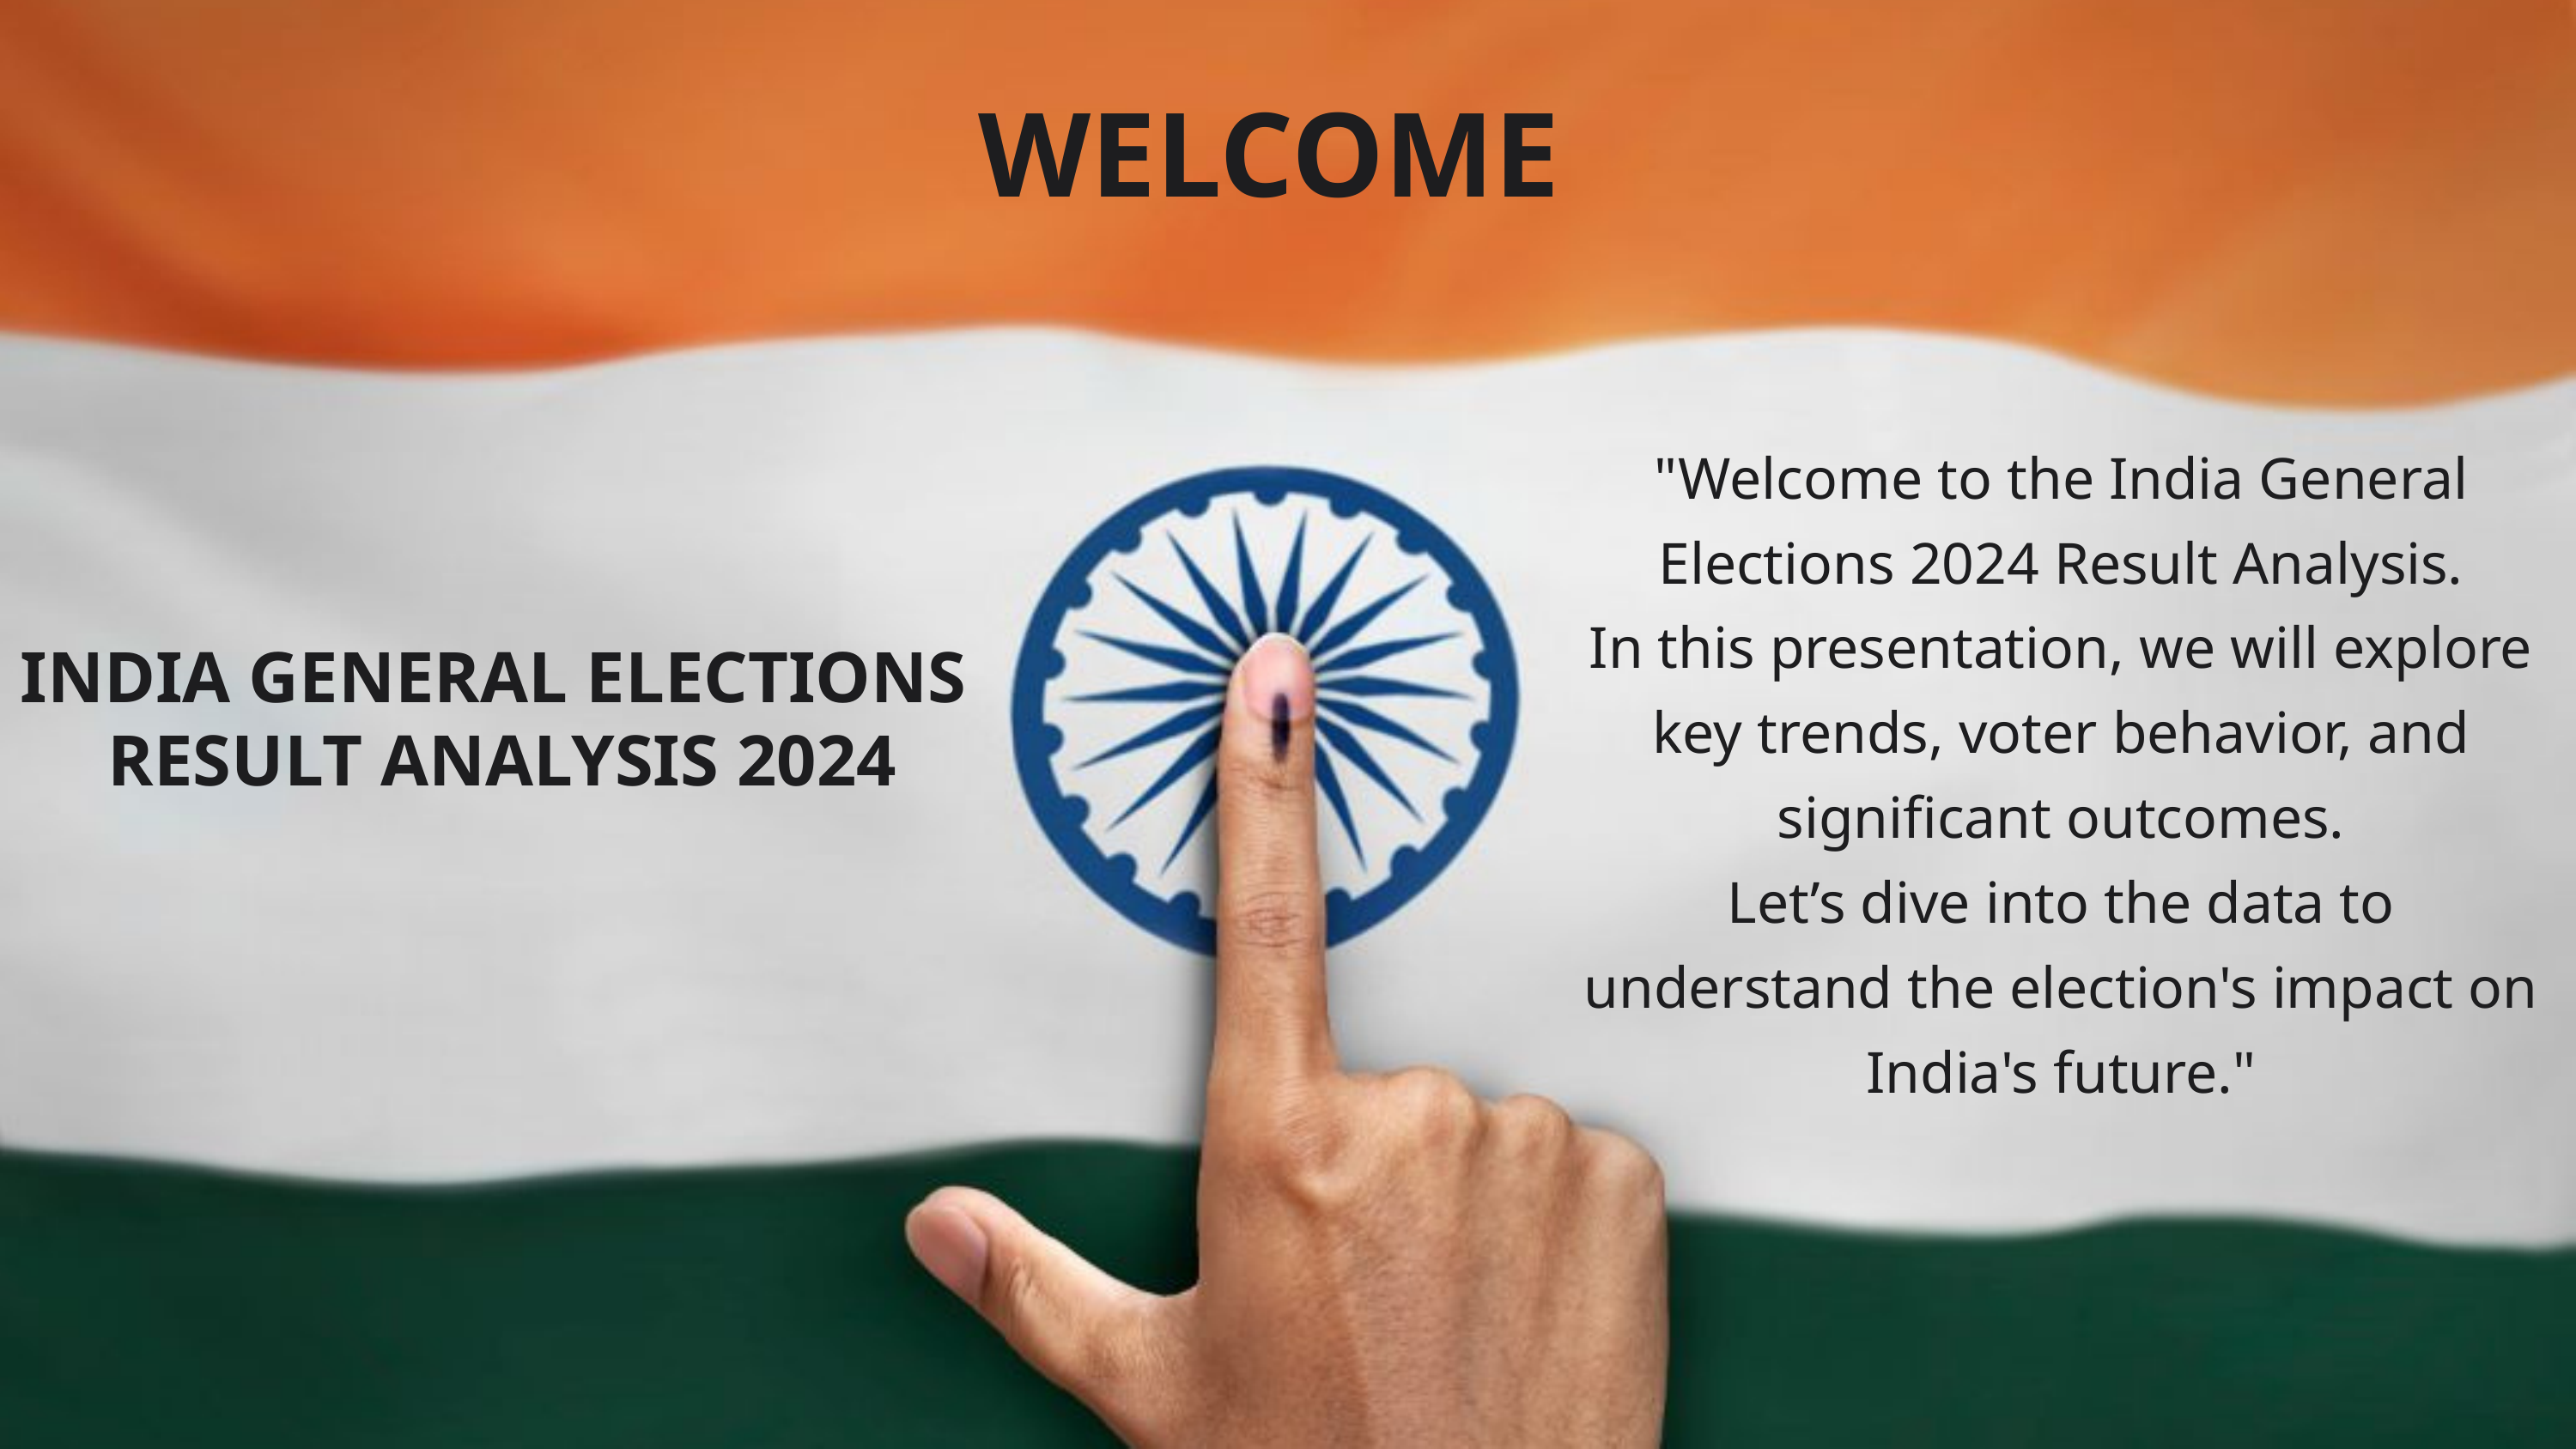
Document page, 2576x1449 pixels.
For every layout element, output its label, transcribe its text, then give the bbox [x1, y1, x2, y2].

text_box [0, 0, 2576, 1449]
text_box "Welcome to the India General Elections 2024 Result Analysis. In this presentation, we will explore key trends, voter behavior, and significant outcomes. Let’s dive into the data to understand the election's impact on India's future." [1579, 425, 2543, 1105]
text_box WELCOME [978, 57, 1612, 221]
text_box INDIA GENERAL ELECTIONS RESULT ANALYSIS 2024 [0, 632, 1005, 800]
